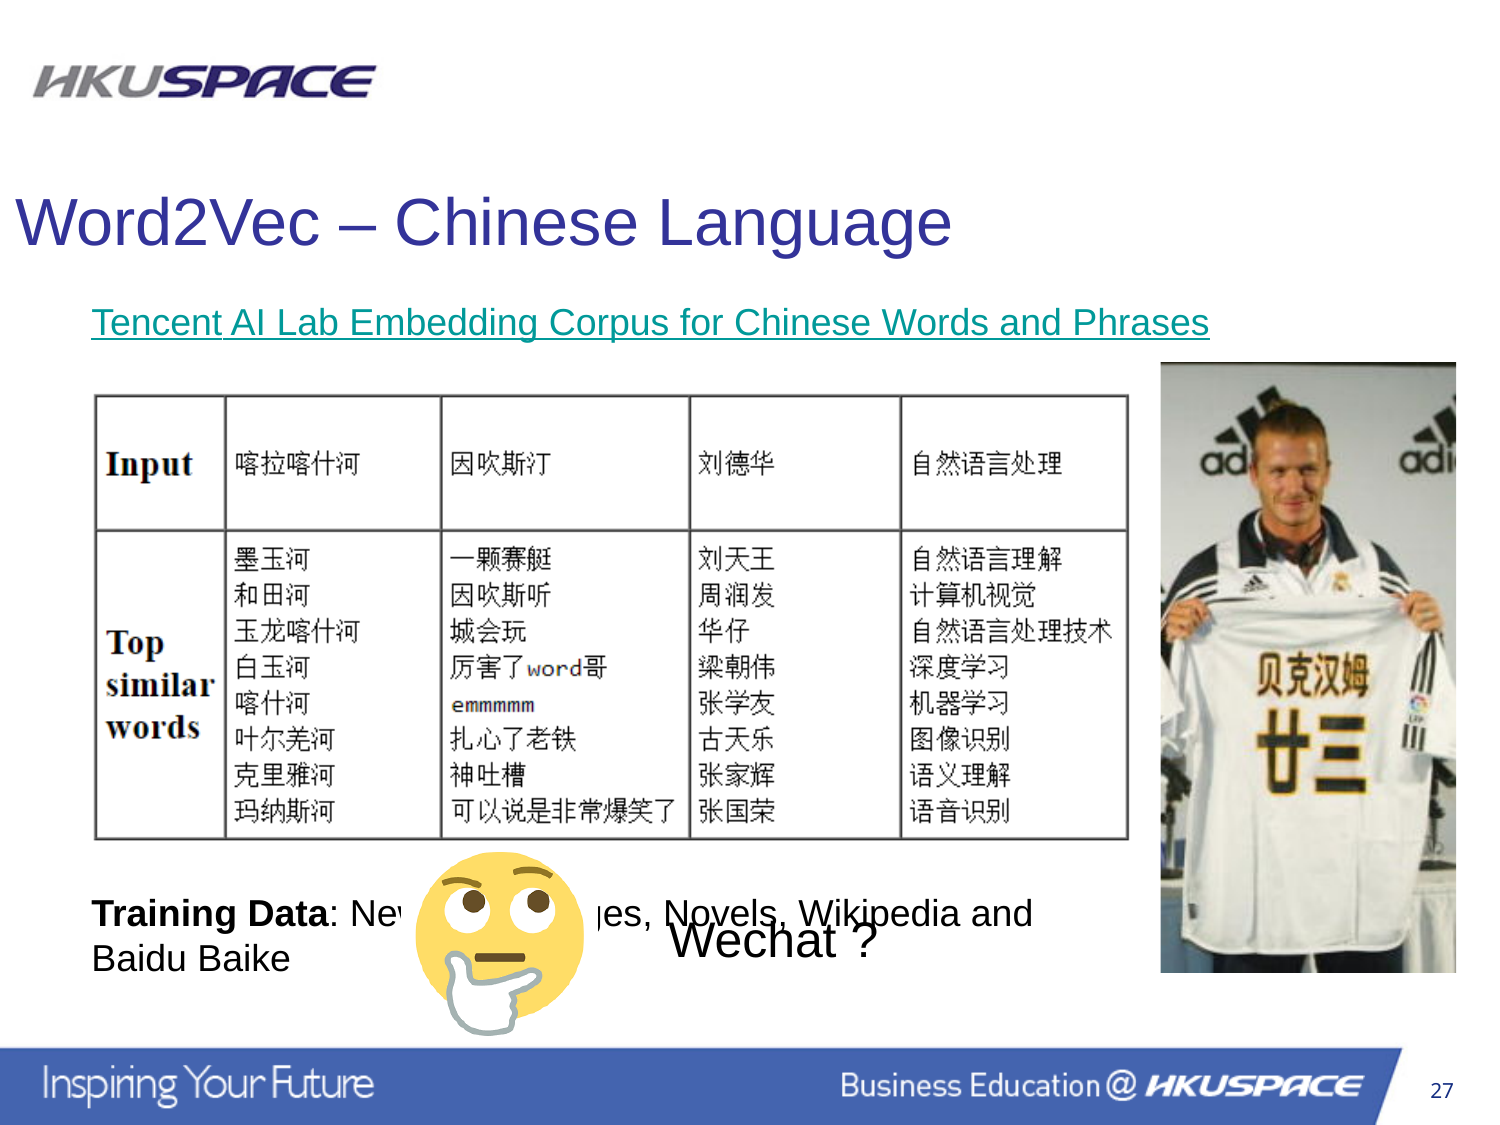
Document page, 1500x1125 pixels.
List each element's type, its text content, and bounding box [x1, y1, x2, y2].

text_box Training Data: News, Webpages, Novels, Wikipedia and Baidu Baike [602, 881, 1137, 987]
text_box [64, 278, 1483, 397]
picture [0, 0, 1500, 1125]
text_box Training Data: News, Webpages, Novels, Wikipedia and Baidu Baike [76, 881, 395, 987]
title Word2Vec – Chinese Language [0, 101, 1325, 266]
text_box Wechat ? [653, 900, 894, 975]
slide_number 27 [1415, 1070, 1499, 1125]
text_box Tencent AI Lab Embedding Corpus for Chinese Words and Phrases [76, 291, 1376, 396]
